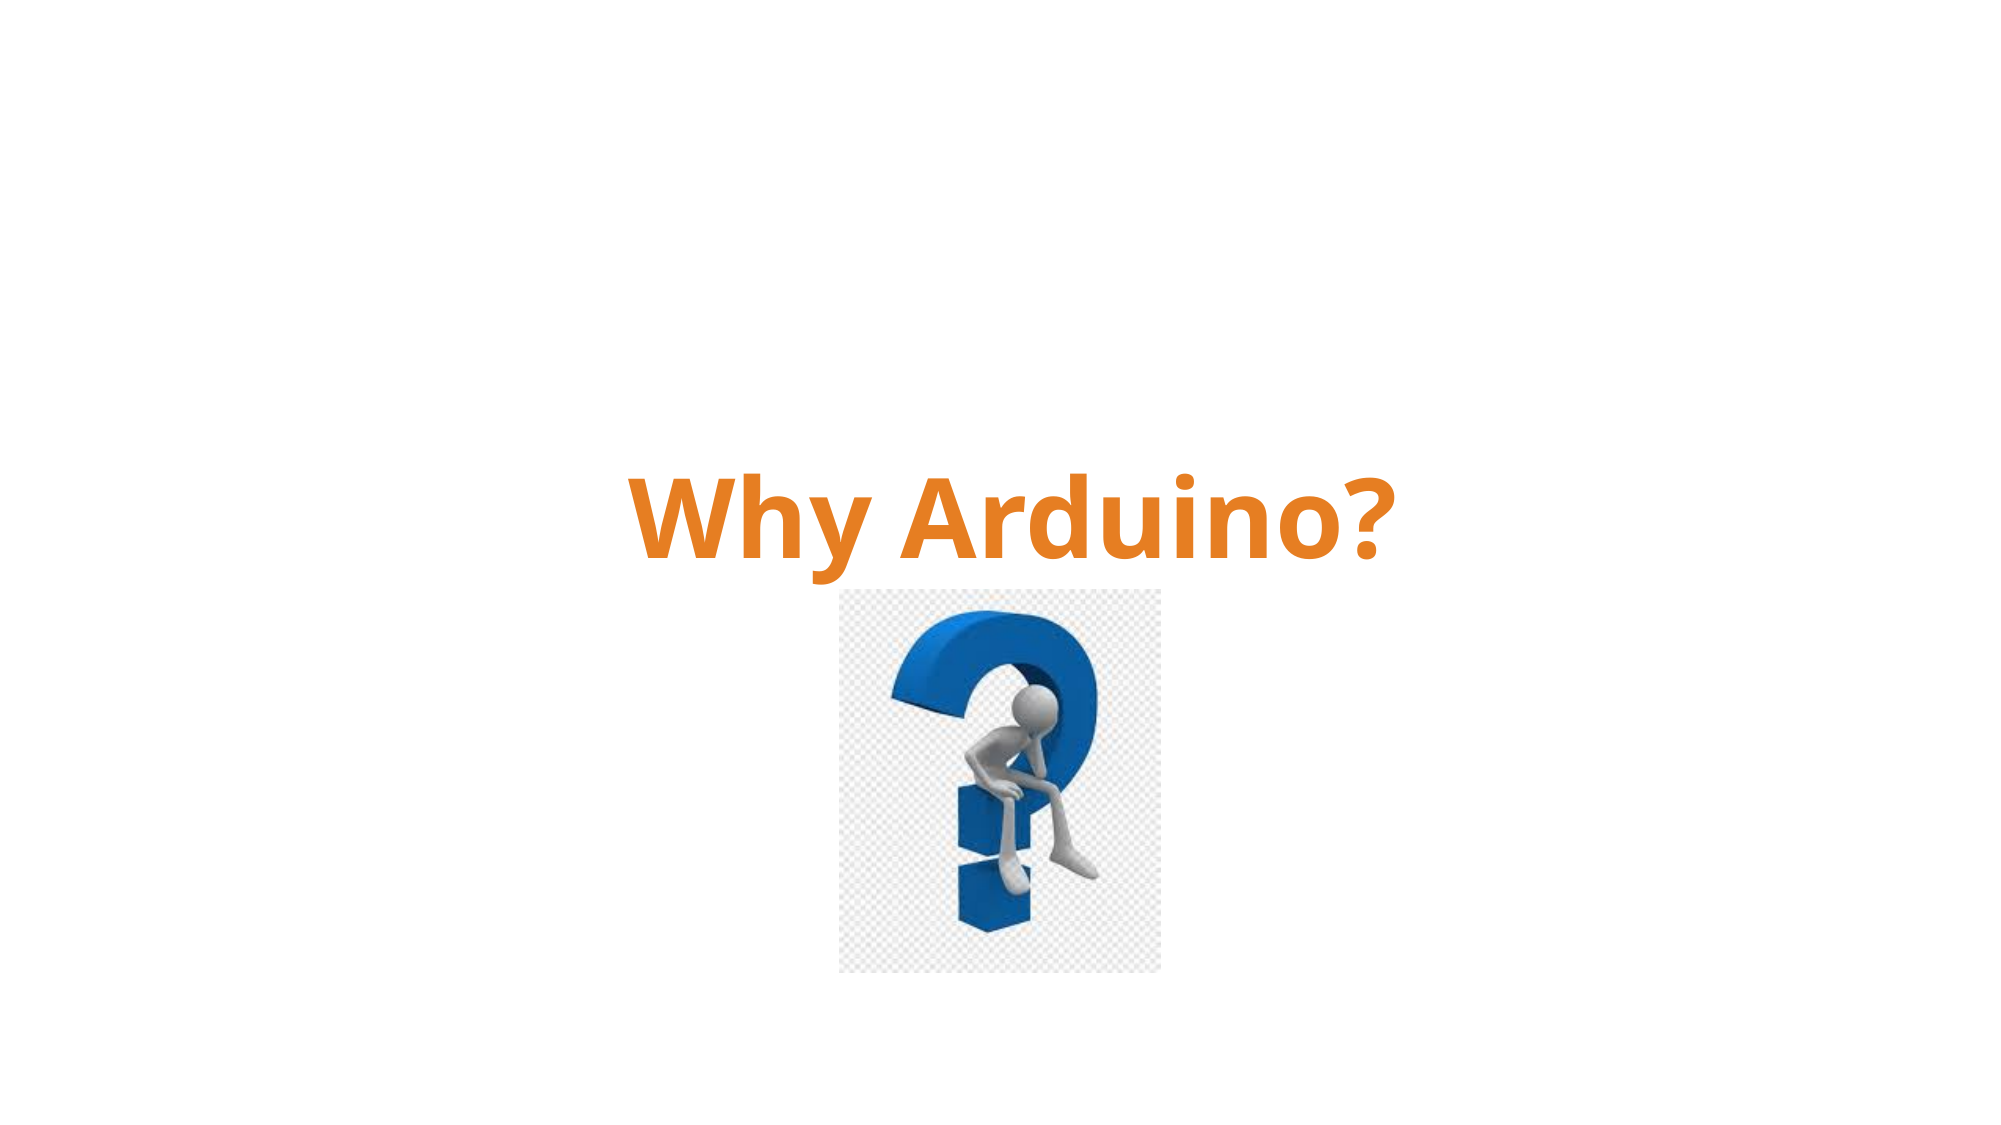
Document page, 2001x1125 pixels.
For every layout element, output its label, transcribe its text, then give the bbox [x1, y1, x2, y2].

title Why Arduino? [150, 453, 1876, 672]
picture [839, 589, 1161, 973]
